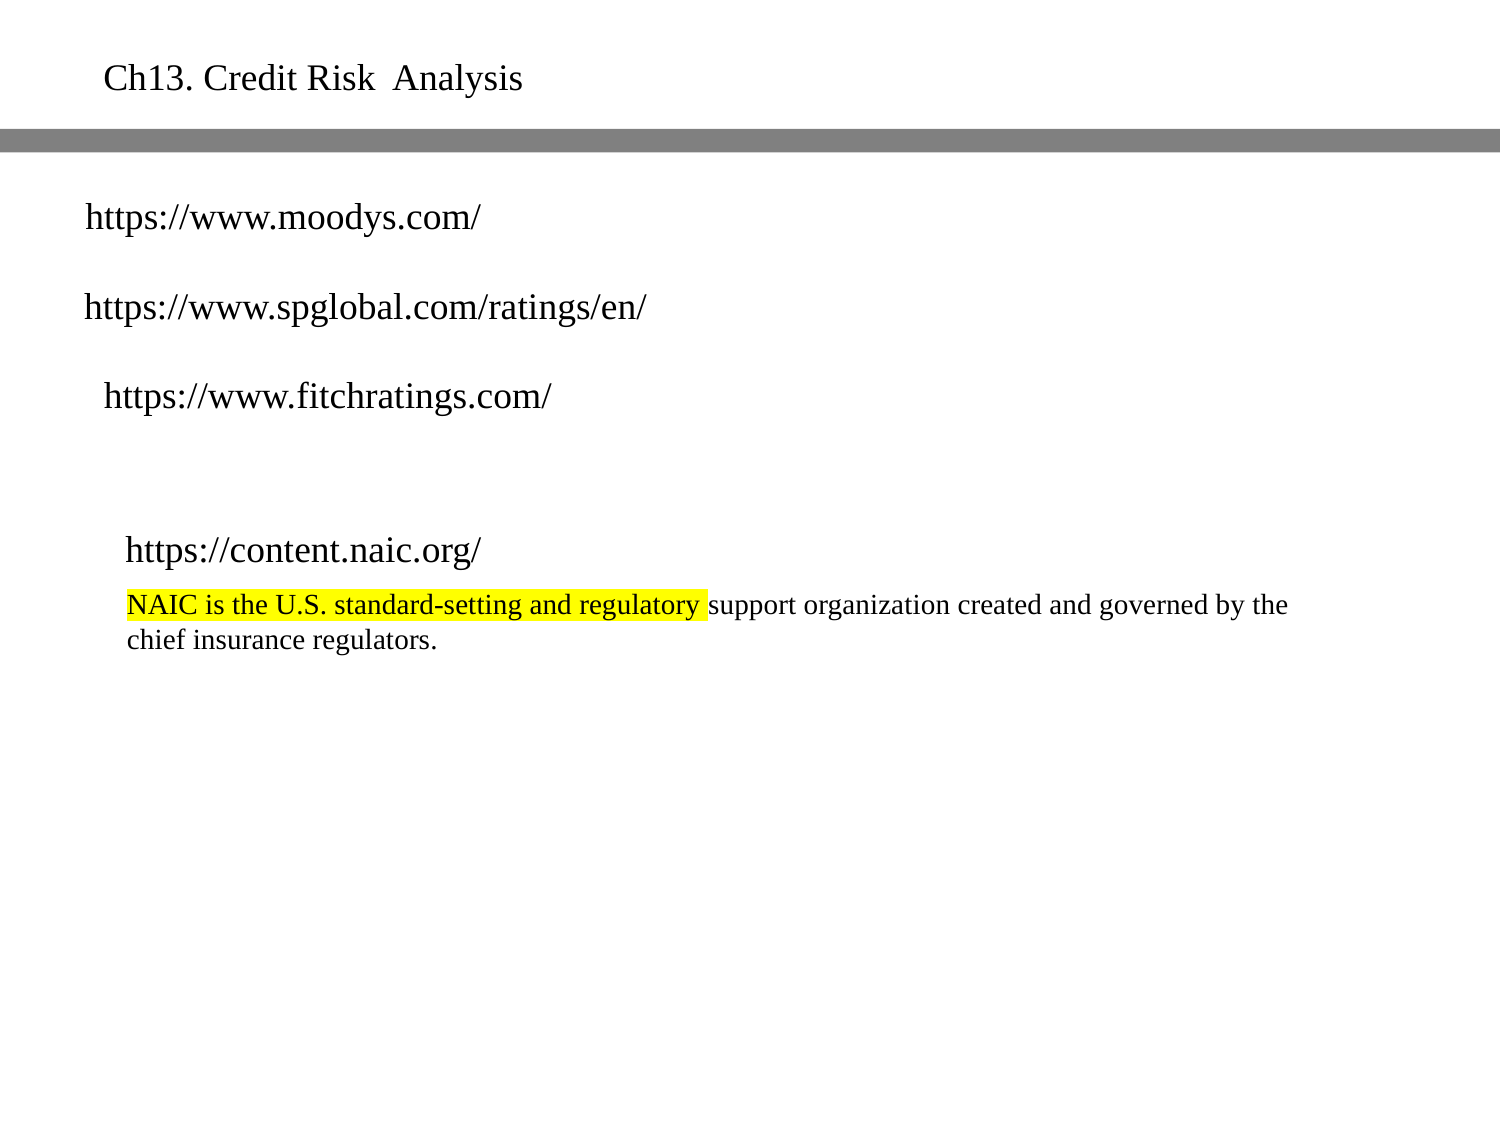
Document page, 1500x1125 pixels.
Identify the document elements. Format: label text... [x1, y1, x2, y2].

text_box [22, 46, 1195, 129]
text_box NAIC is the U.S. standard-setting and regulatory support organization created and governed by the chief insurance regulators. [112, 578, 1353, 663]
text_box https://www.spglobal.com/ratings/en/ [69, 274, 663, 334]
text_box https://www.fitchratings.com/ [89, 363, 568, 424]
text_box Ch13. Credit Risk Analysis [88, 46, 644, 106]
text_box https://www.moodys.com/ [70, 184, 497, 245]
text_box https://content.naic.org/ [110, 517, 498, 578]
text_box [0, 128, 1500, 153]
